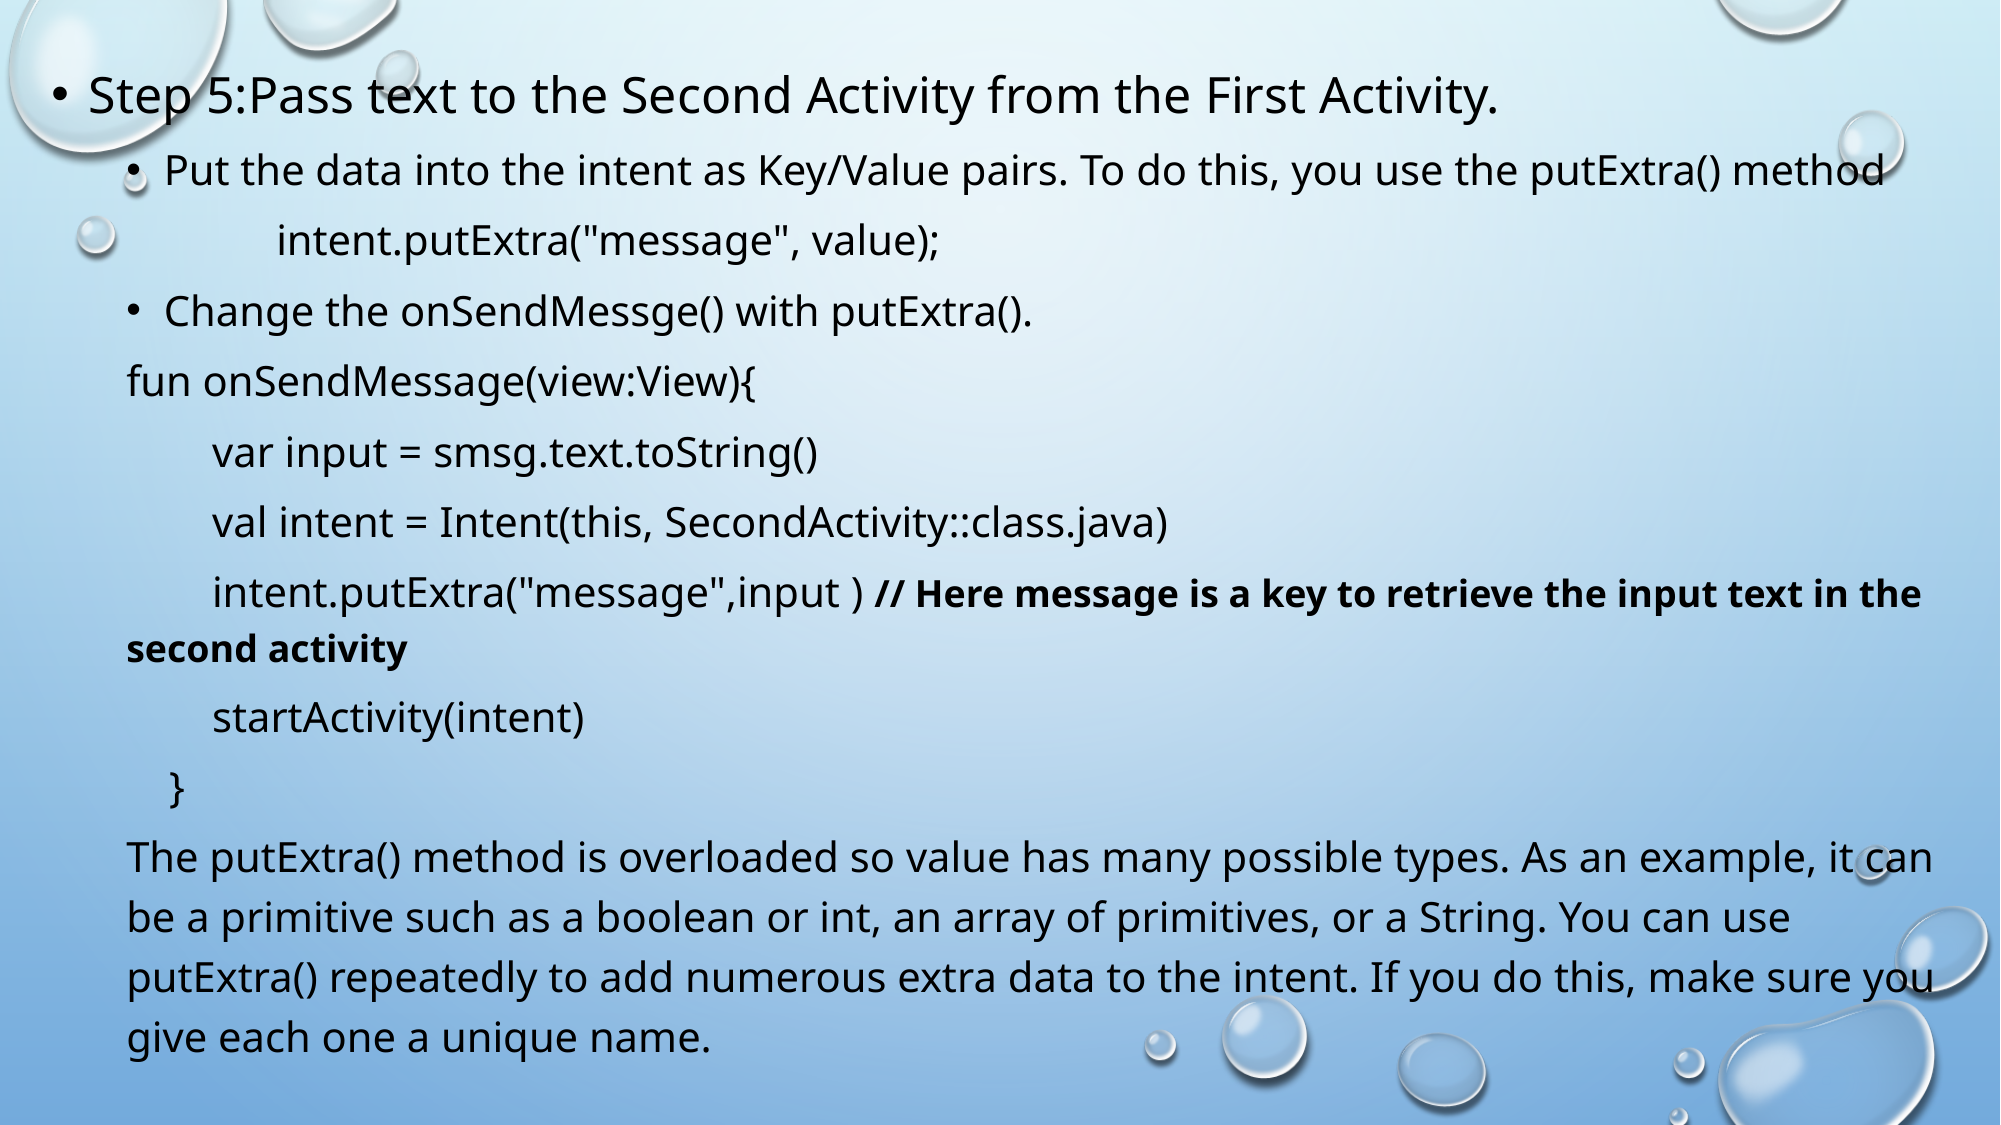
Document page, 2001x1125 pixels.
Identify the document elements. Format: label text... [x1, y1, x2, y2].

picture [0, 0, 2000, 1125]
list Step 5:Pass text to the Second Activity from the First Activity. Put the data into the intent as Key/Value pairs. To do this, you use the putExtra() method intent.putExtra("message", value); Change the onSendMessge() with putExtra(). fun onSendMessage(view:View){ var input = smsg.text.toString() val intent = Intent(this, SecondActivity::class.java) intent.putExtra("message",input ) // Here message is a key to retrieve the input text in the second activity startActivity(intent) } The putExtra() method is overloaded so value has many possible types. As an example, it can be a primitive such as a boolean or int, an array of primitives, or a String. You can use putExtra() repeatedly to add numerous extra data to the intent. If you do this, make sure you give each one a unique name. [36, 43, 1966, 1125]
